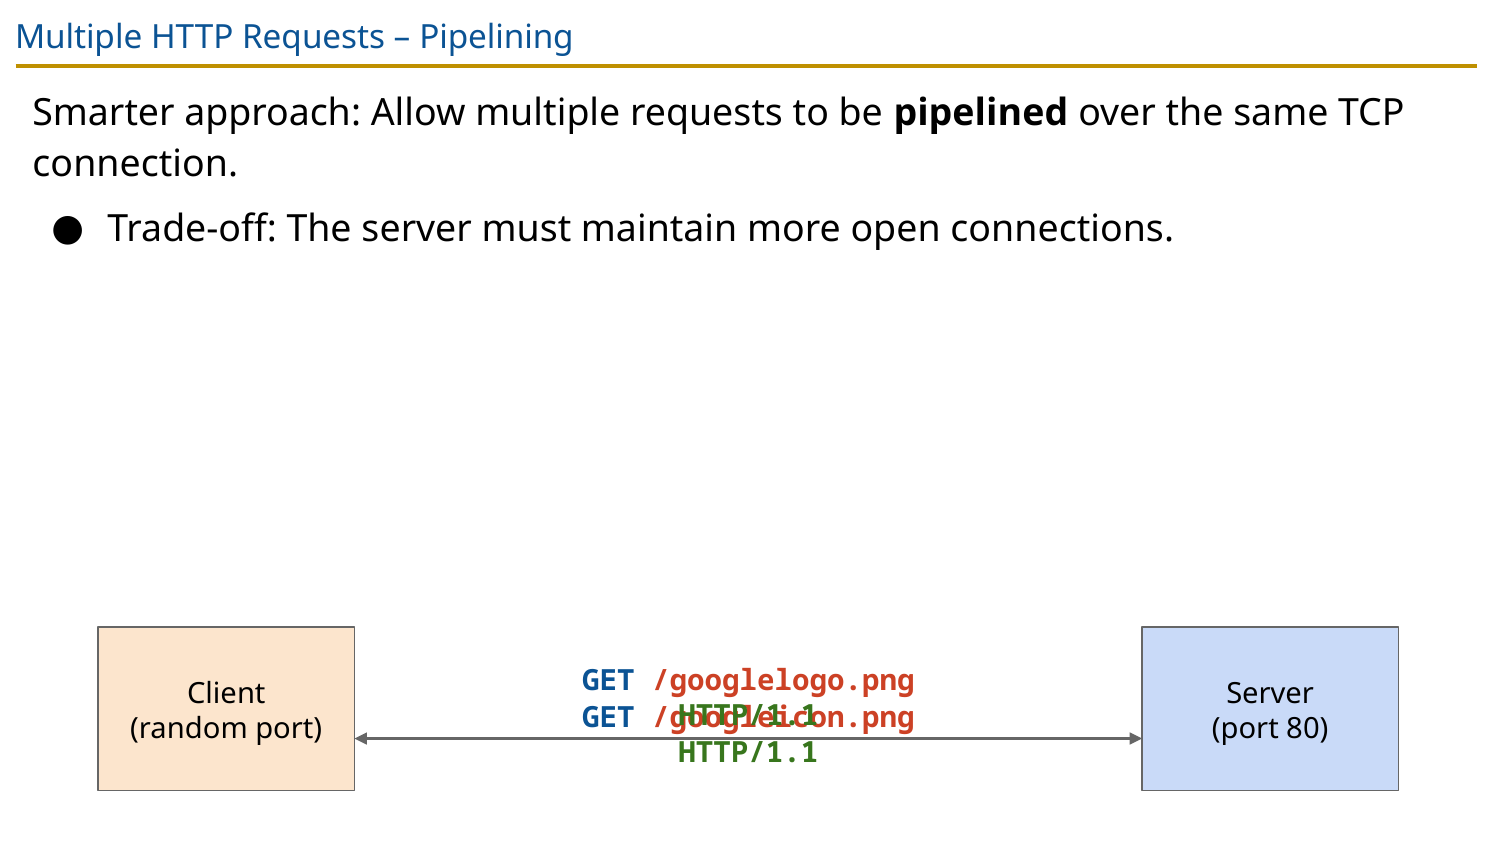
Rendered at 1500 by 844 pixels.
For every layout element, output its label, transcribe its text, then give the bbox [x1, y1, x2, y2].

text_box Server (port 80) [1142, 627, 1399, 791]
text_box GET /googleicon.png HTTP/1.1 [512, 746, 985, 769]
text_box GET /googlelogo.png HTTP/1.1 [512, 661, 985, 731]
list Smarter approach: Allow multiple requests to be pipelined over the same TCP connection. Trade-off: The server must maintain more open connections. [17, 65, 1480, 502]
text_box GET /googleicon.png HTTP/1.1 [512, 731, 985, 737]
title Multiple HTTP Requests – Pipelining [0, 0, 1500, 65]
text_box Client (random port) [98, 627, 355, 791]
